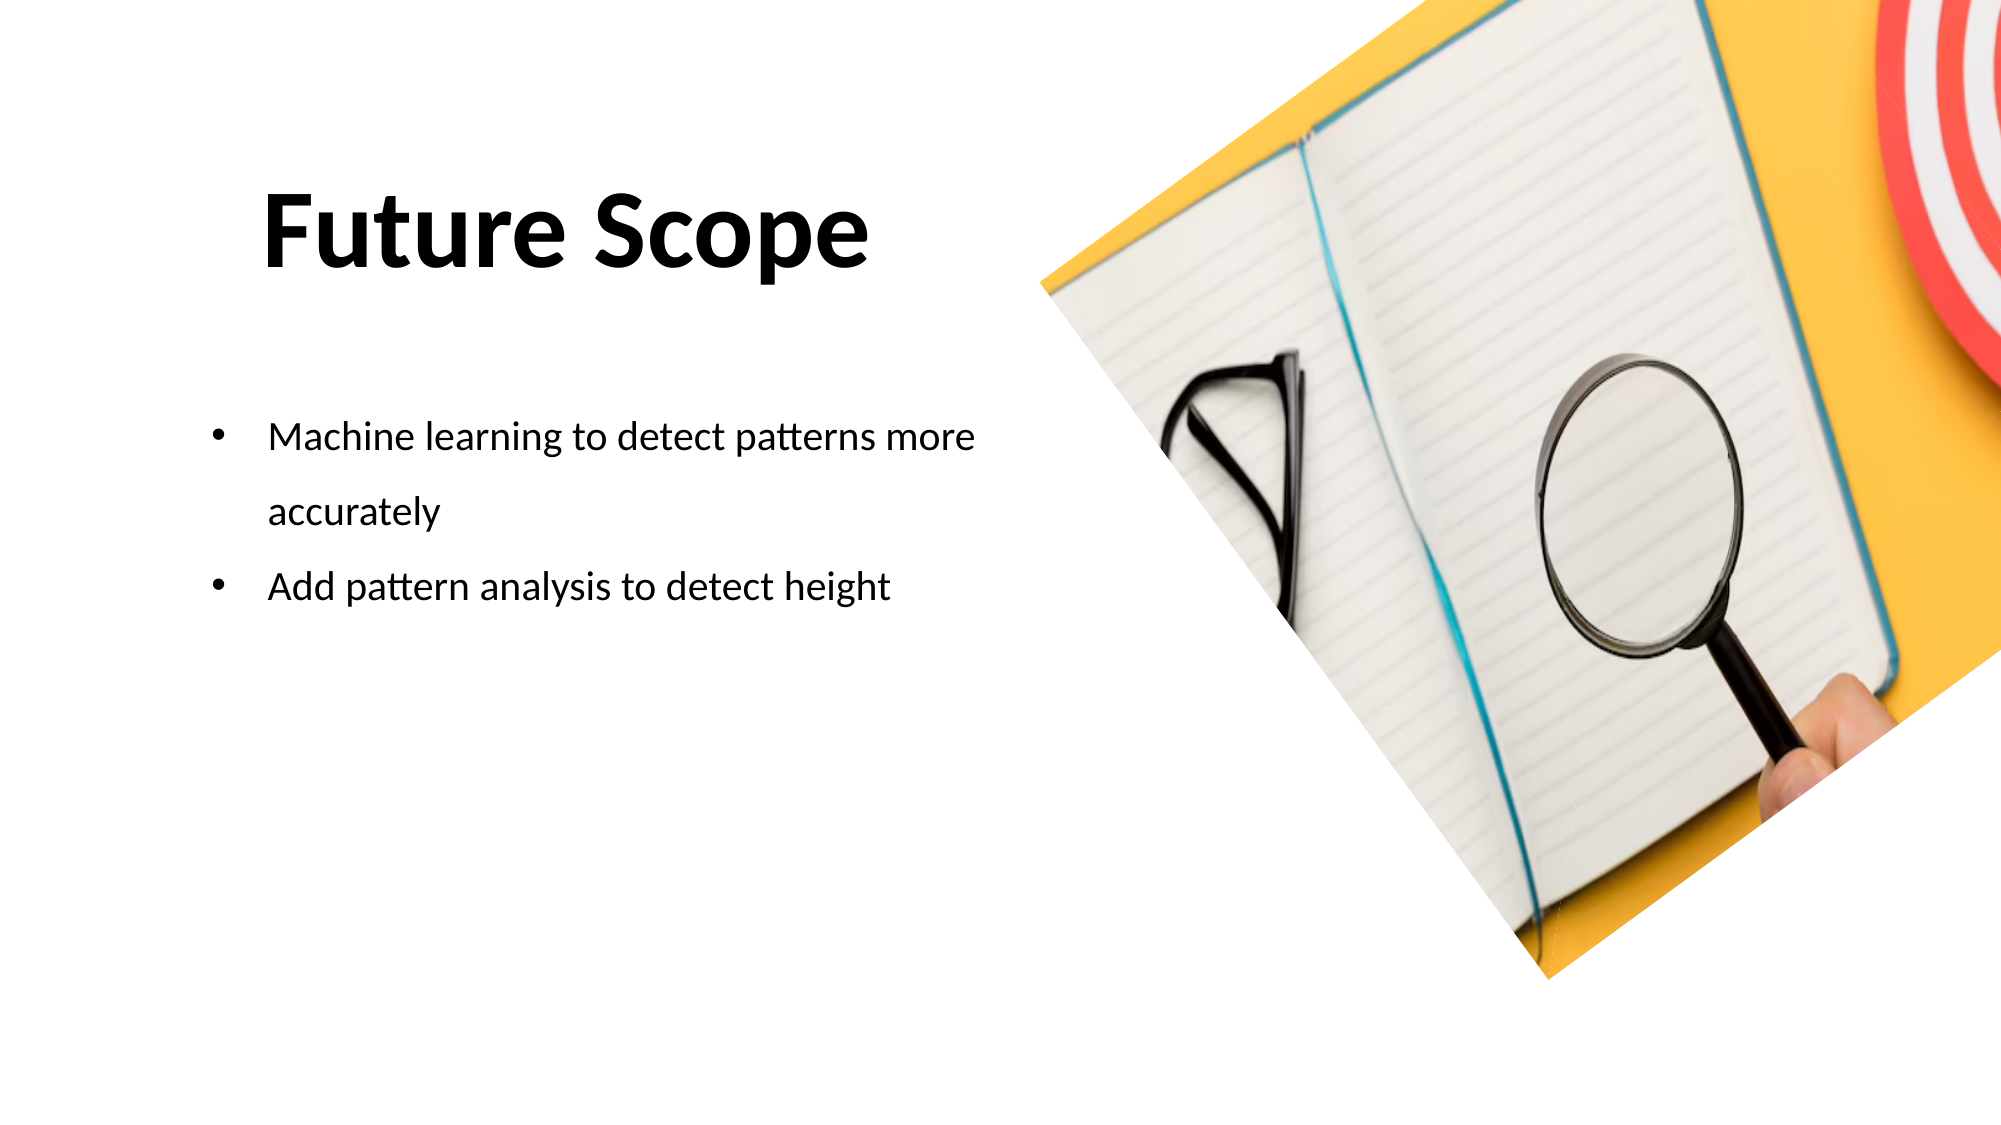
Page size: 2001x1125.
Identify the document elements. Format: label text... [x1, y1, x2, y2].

text_box Machine learning to detect patterns more accurately Add pattern analysis to detect height [196, 376, 1156, 617]
text_box Future Scope [247, 147, 887, 298]
text_box [1038, 0, 2000, 982]
